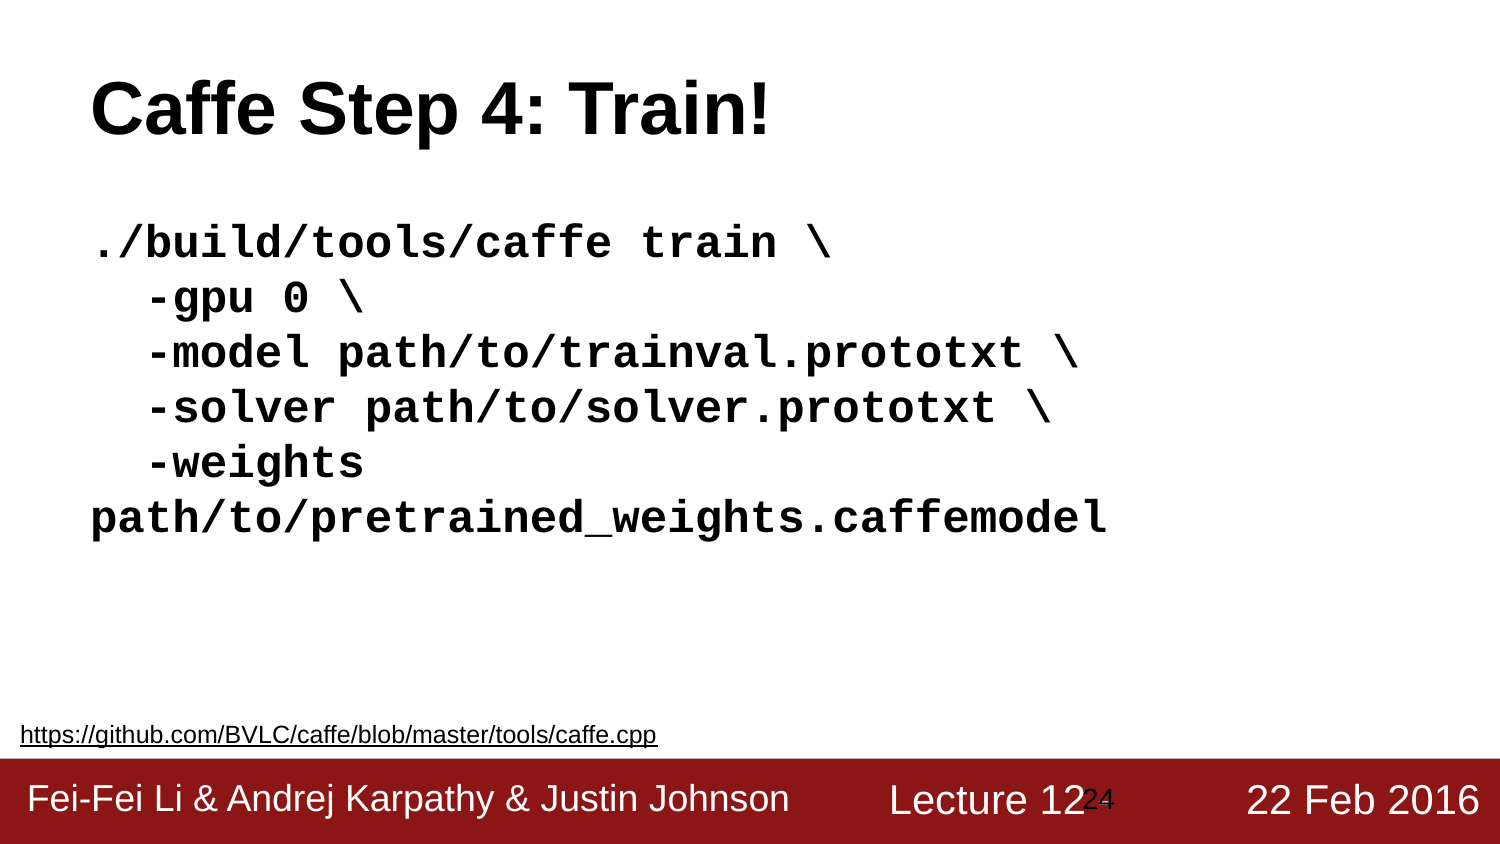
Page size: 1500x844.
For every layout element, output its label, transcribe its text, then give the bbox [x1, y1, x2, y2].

list ./build/tools/caffe train \ -gpu 0 \ -model path/to/trainval.prototxt \ -solver path/to/solver.prototxt \ -weights path/to/pretrained_weights.caffemodel [75, 196, 1425, 750]
title Caffe Step 4: Train! [75, 33, 1425, 175]
text_box https://github.com/BVLC/caffe/blob/master/tools/caffe.cpp [5, 703, 724, 738]
slide_number ‹#› [1067, 765, 1206, 830]
